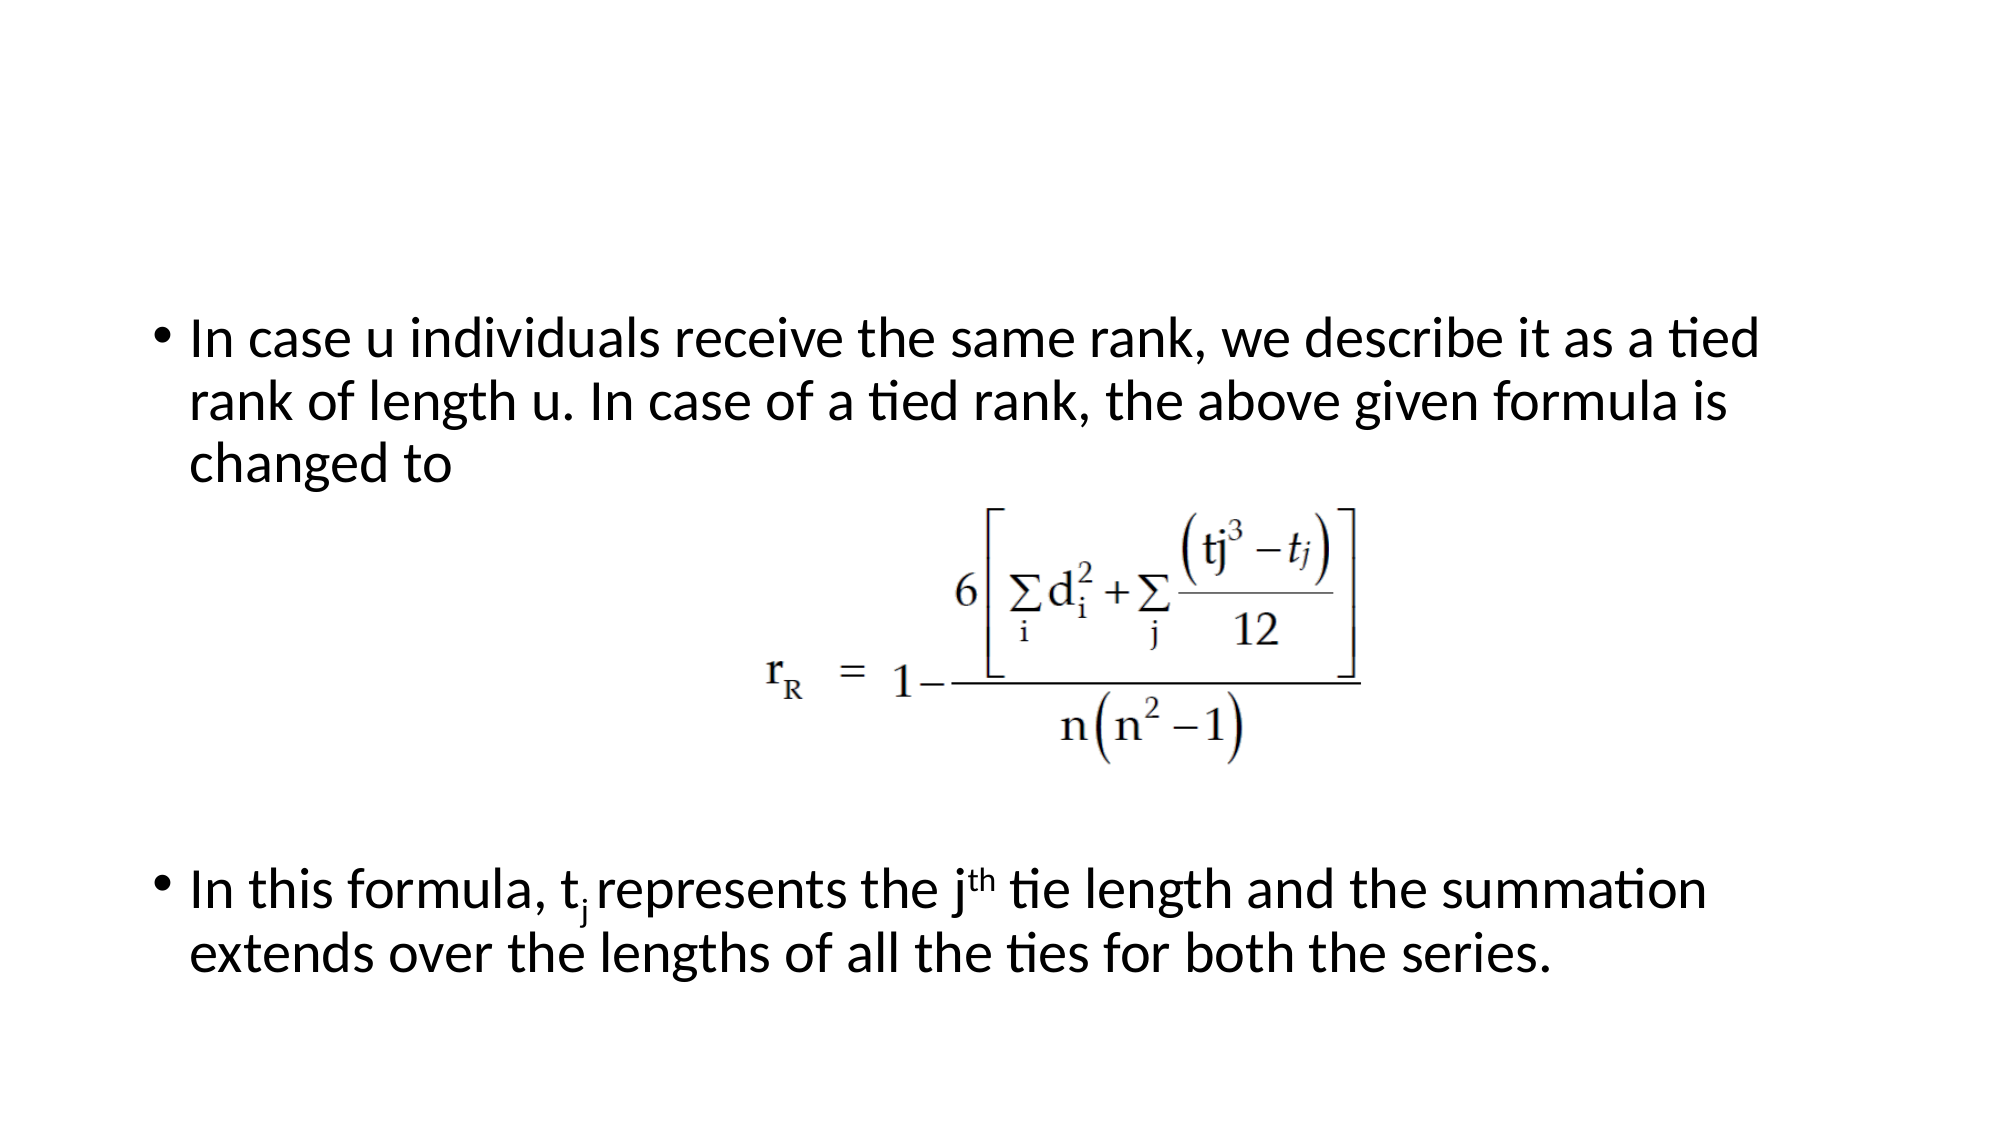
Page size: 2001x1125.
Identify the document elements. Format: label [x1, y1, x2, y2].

picture [738, 486, 1371, 781]
